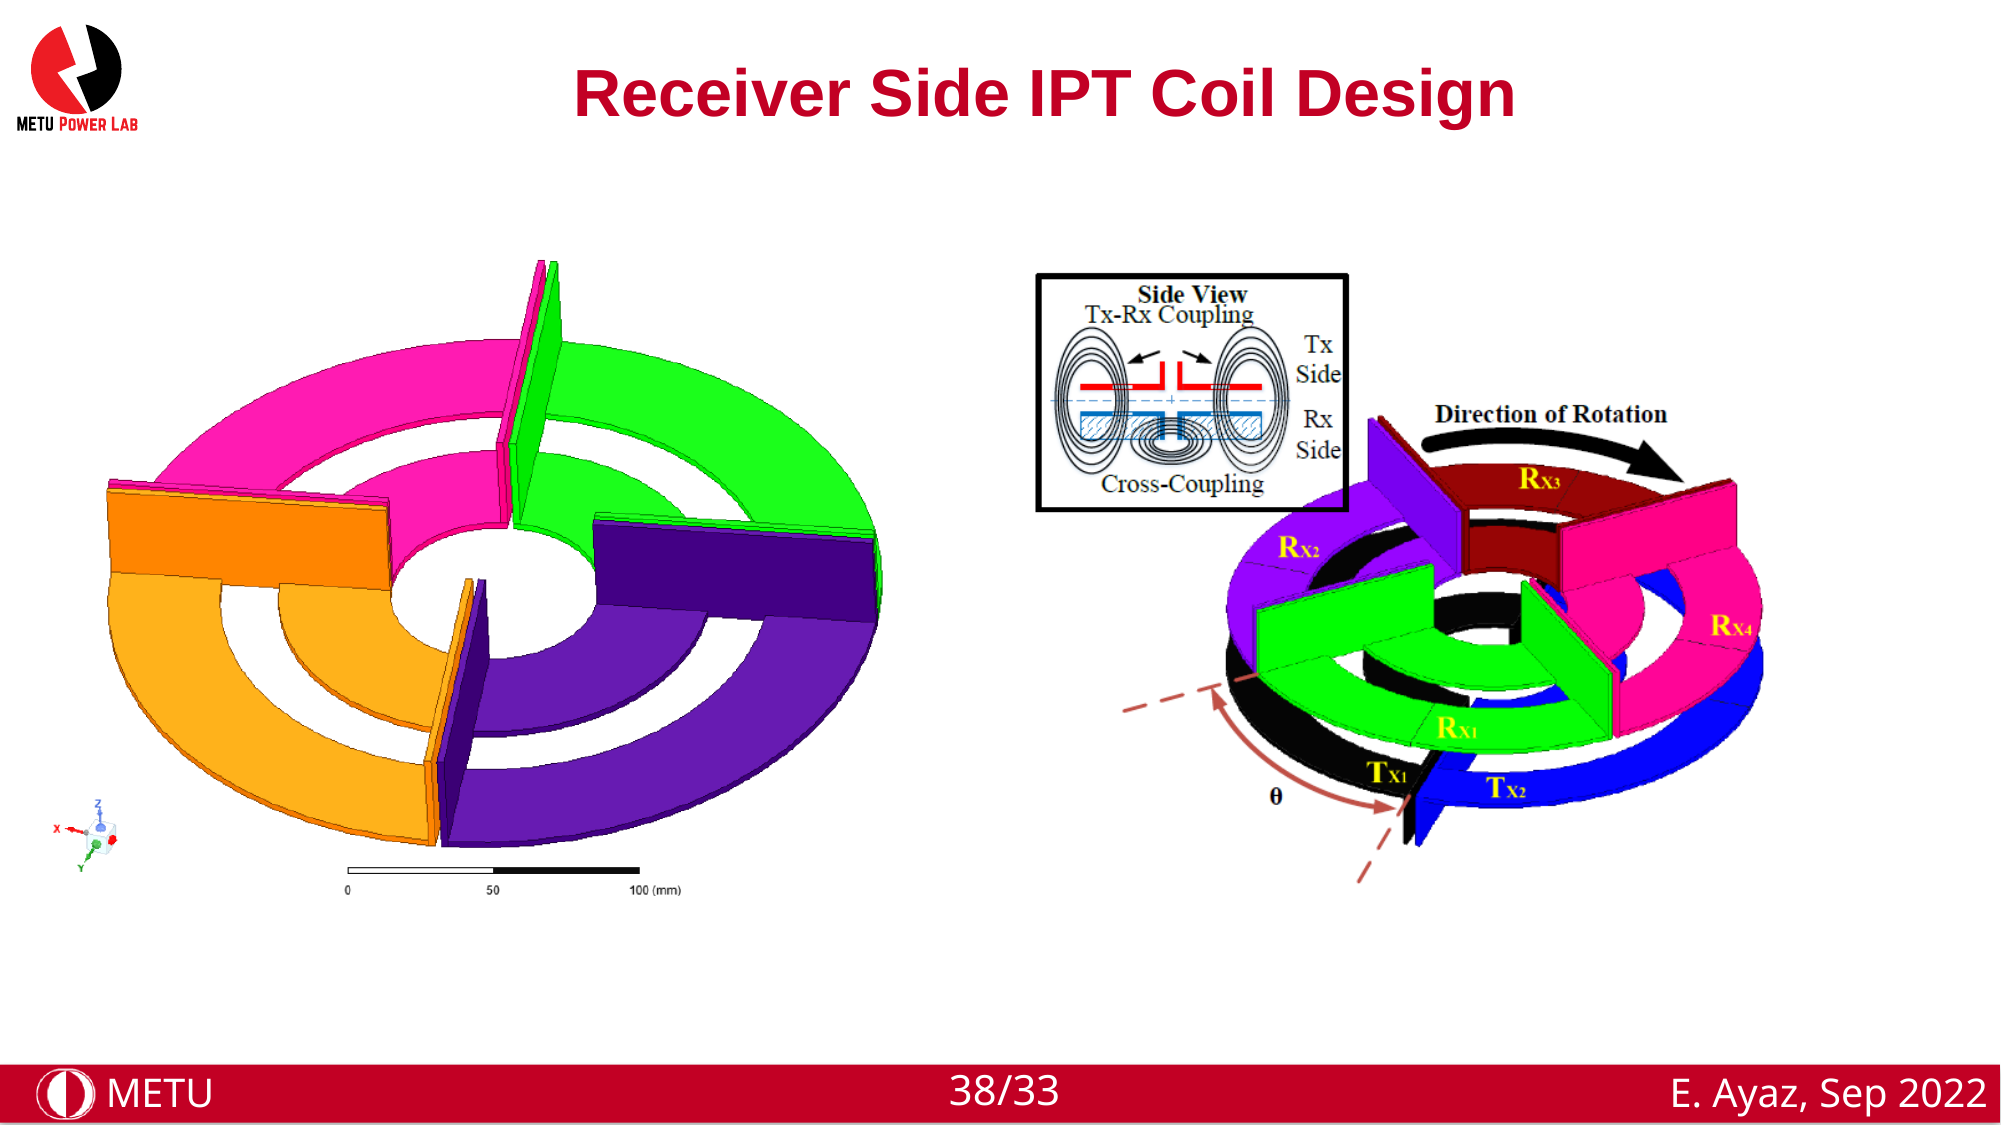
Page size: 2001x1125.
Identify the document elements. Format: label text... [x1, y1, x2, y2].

text_box Receiver Side IPT Coil Design [184, 0, 1908, 181]
picture [45, 247, 909, 909]
picture [1007, 247, 1919, 907]
picture [30, 1068, 99, 1120]
